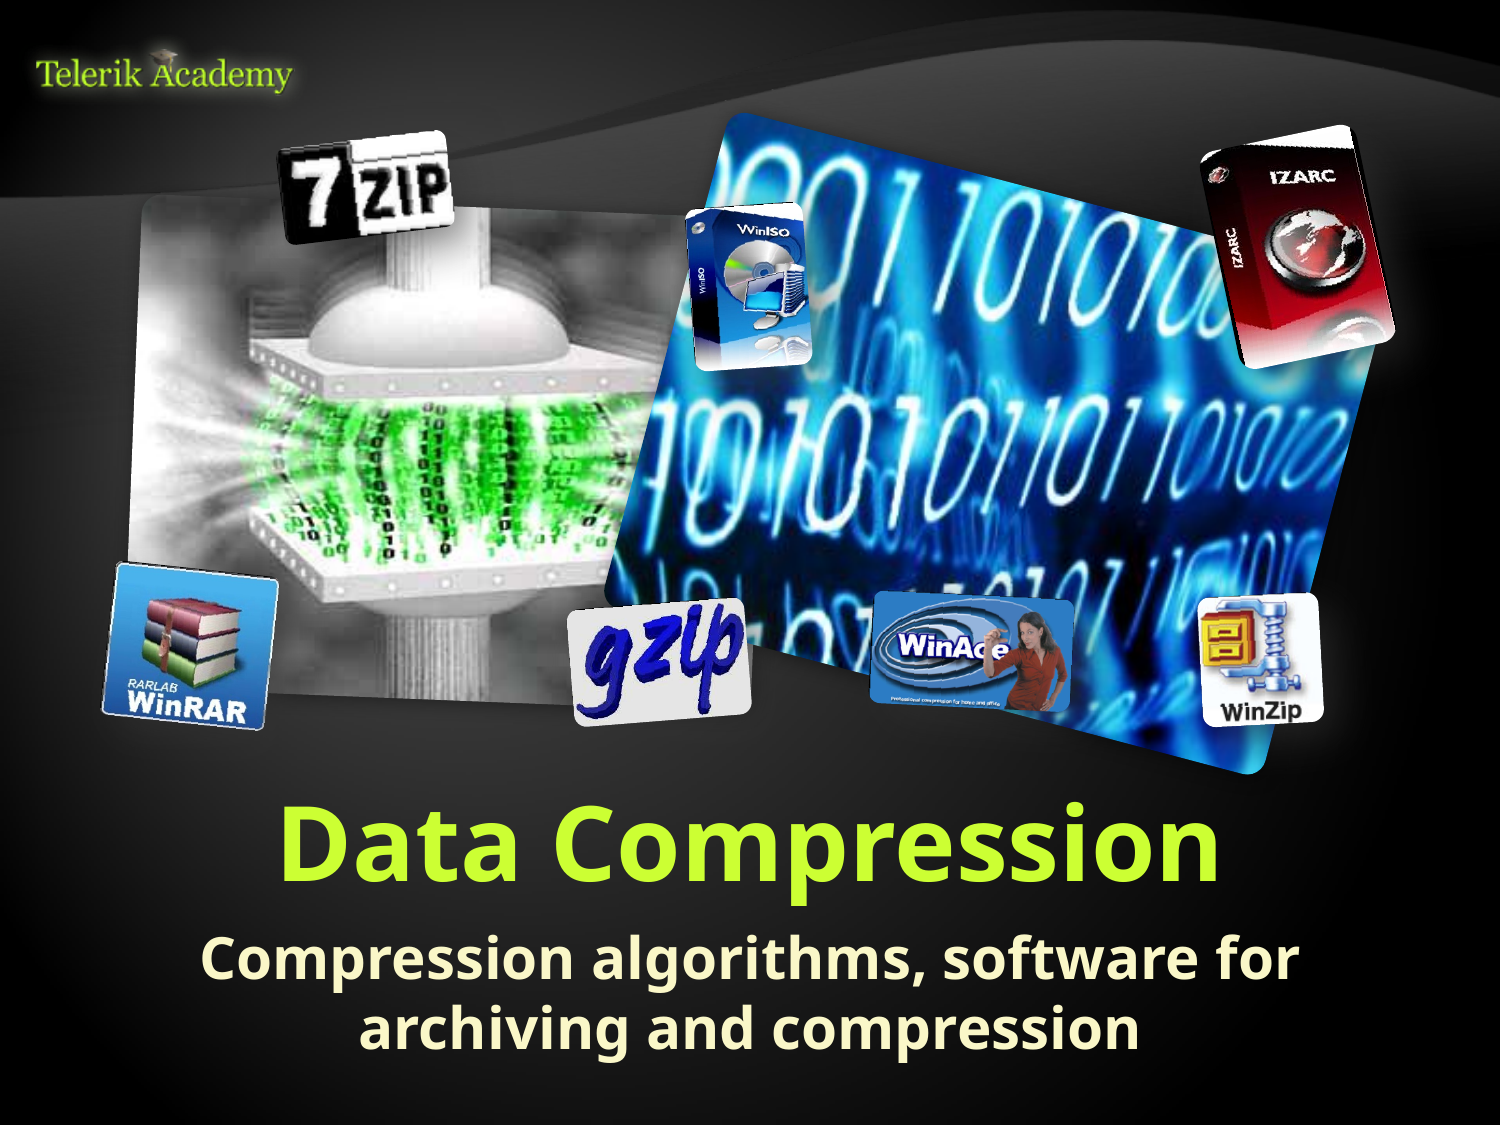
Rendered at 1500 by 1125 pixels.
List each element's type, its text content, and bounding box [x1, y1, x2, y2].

picture [0, 0, 1500, 1125]
title Data Compression [99, 787, 1400, 900]
subtitle Compression algorithms, software for archiving and compression [99, 919, 1400, 1063]
